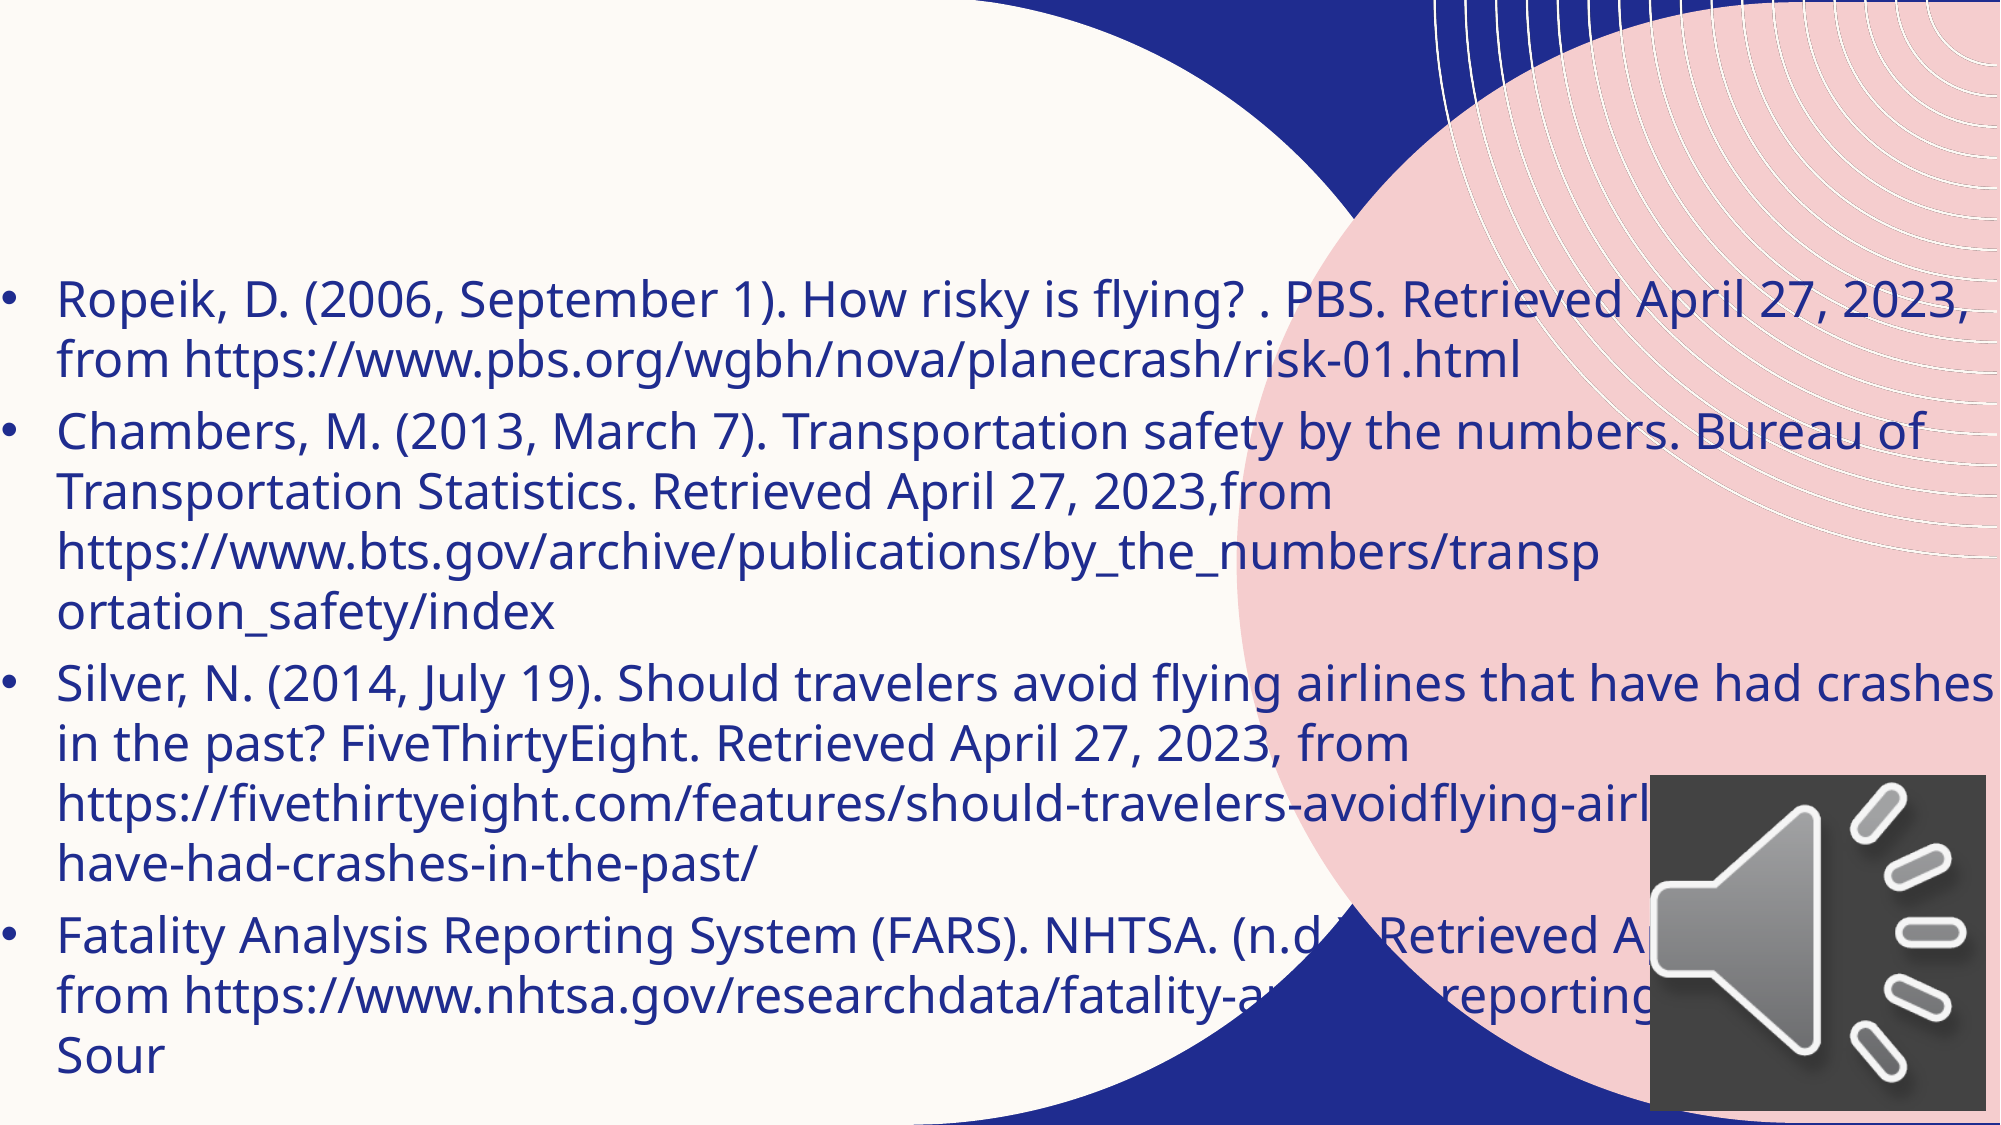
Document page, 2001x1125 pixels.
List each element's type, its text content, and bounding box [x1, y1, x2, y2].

picture [1433, 0, 1997, 267]
subtitle Ropeik, D. (2006, September 1). How risky is flying? . PBS. Retrieved April 27, 2023, from https://www.pbs.org/wgbh/nova/planecrash/risk-01.html Chambers, M. (2013, March 7). Transportation safety by the numbers. Bureau of Transportation Statistics. Retrieved April 27, 2023,from https://www.bts.gov/archive/publications/by_the_numbers/transp ortation_safety/index Silver, N. (2014, July 19). Should travelers avoid flying airlines that have had crashes in the past? FiveThirtyEight. Retrieved April 27, 2023, from https://fivethirtyeight.com/features/should-travelers-avoidflying-airlines-that-have-had-crashes-in-the-past/ Fatality Analysis Reporting System (FARS). NHTSA. (n.d.). Retrieved April 27, 2023, from https://www.nhtsa.gov/researchdata/fatality-analysis-reporting-system-fars Sour [0, 267, 2000, 926]
picture [1648, 773, 1987, 1112]
